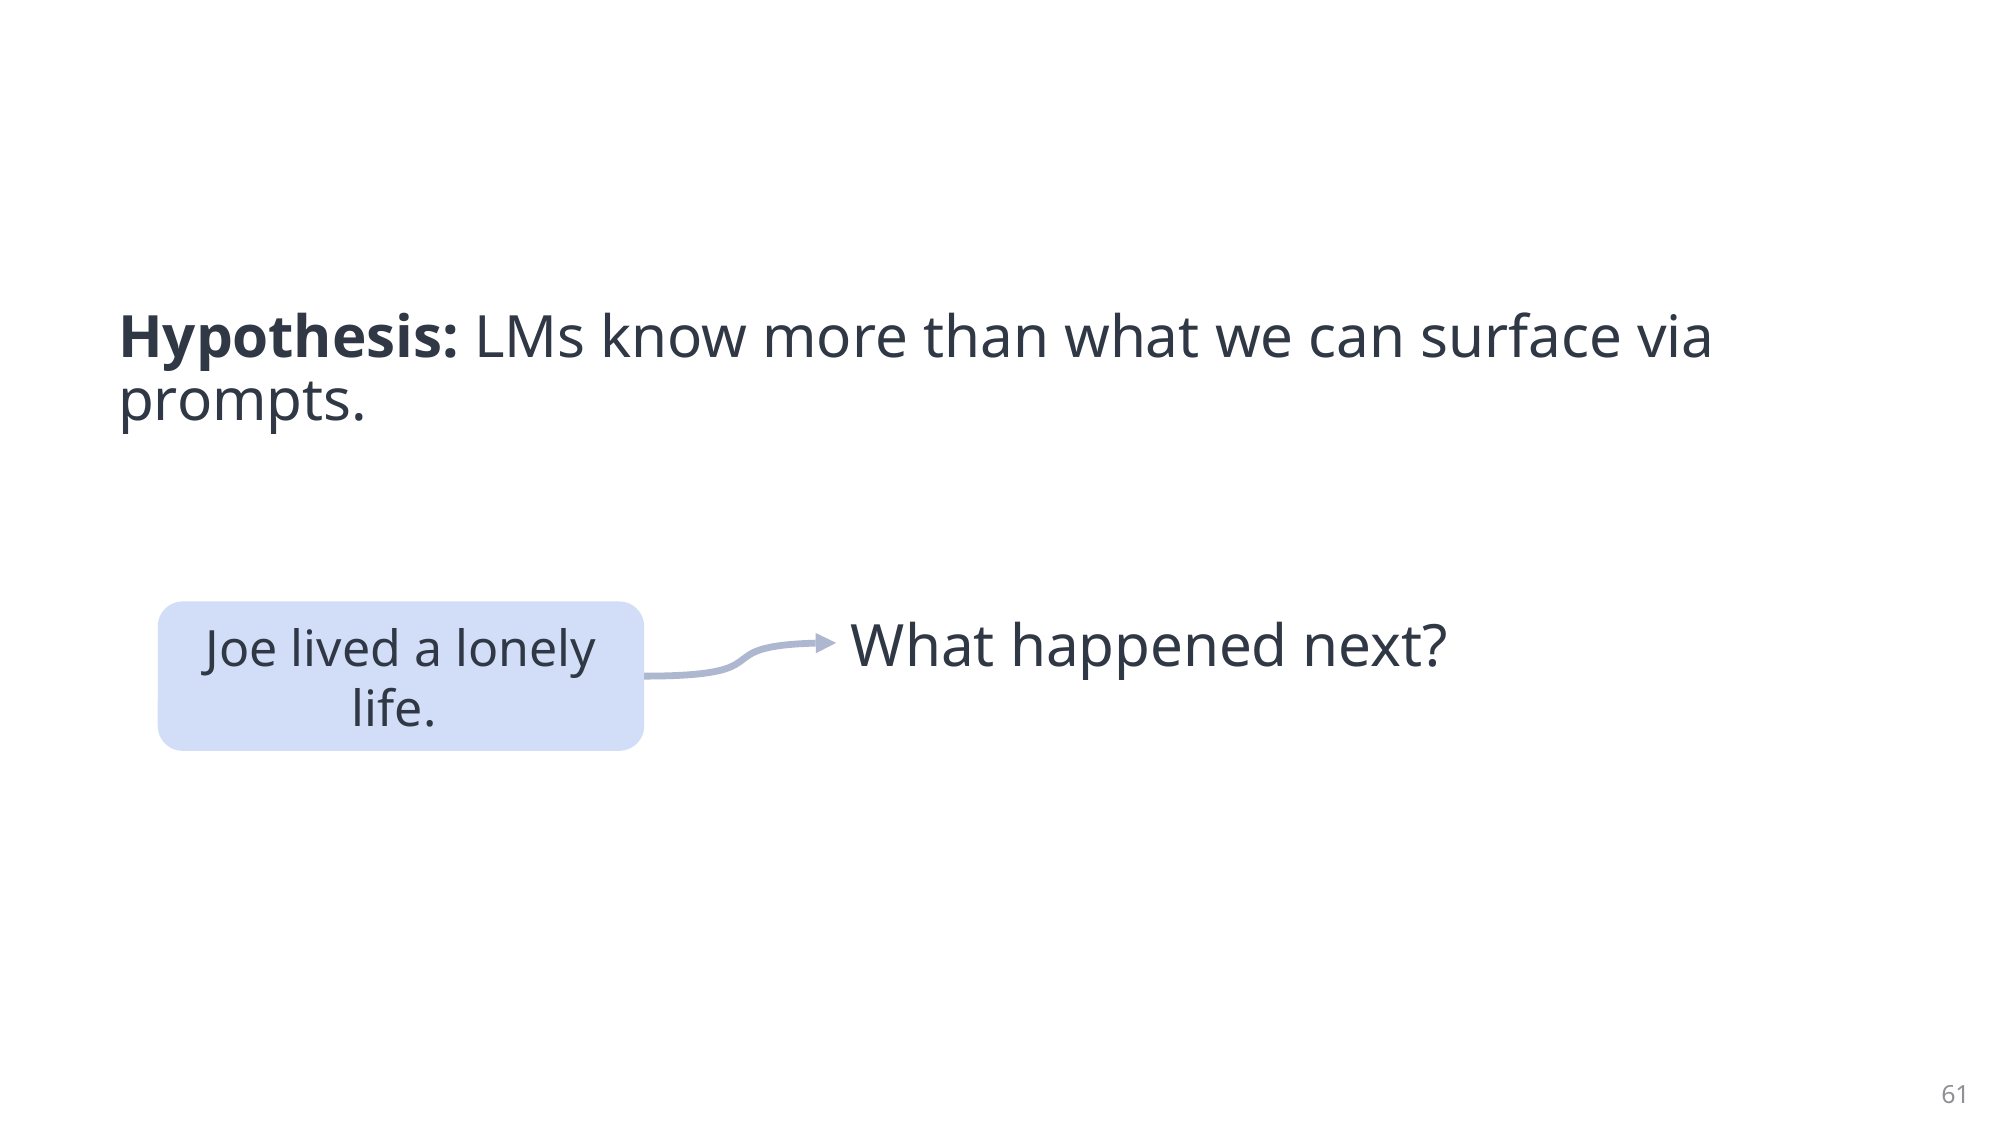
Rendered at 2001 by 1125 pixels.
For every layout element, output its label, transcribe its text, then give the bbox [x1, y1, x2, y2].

slide_number 61 [1912, 1065, 2000, 1125]
list Hypothesis: LMs know more than what we can surface via prompts. [103, 299, 1863, 1014]
text_box What happened next? [836, 600, 1463, 686]
text_box Joe lived a lonely life. [157, 601, 645, 751]
